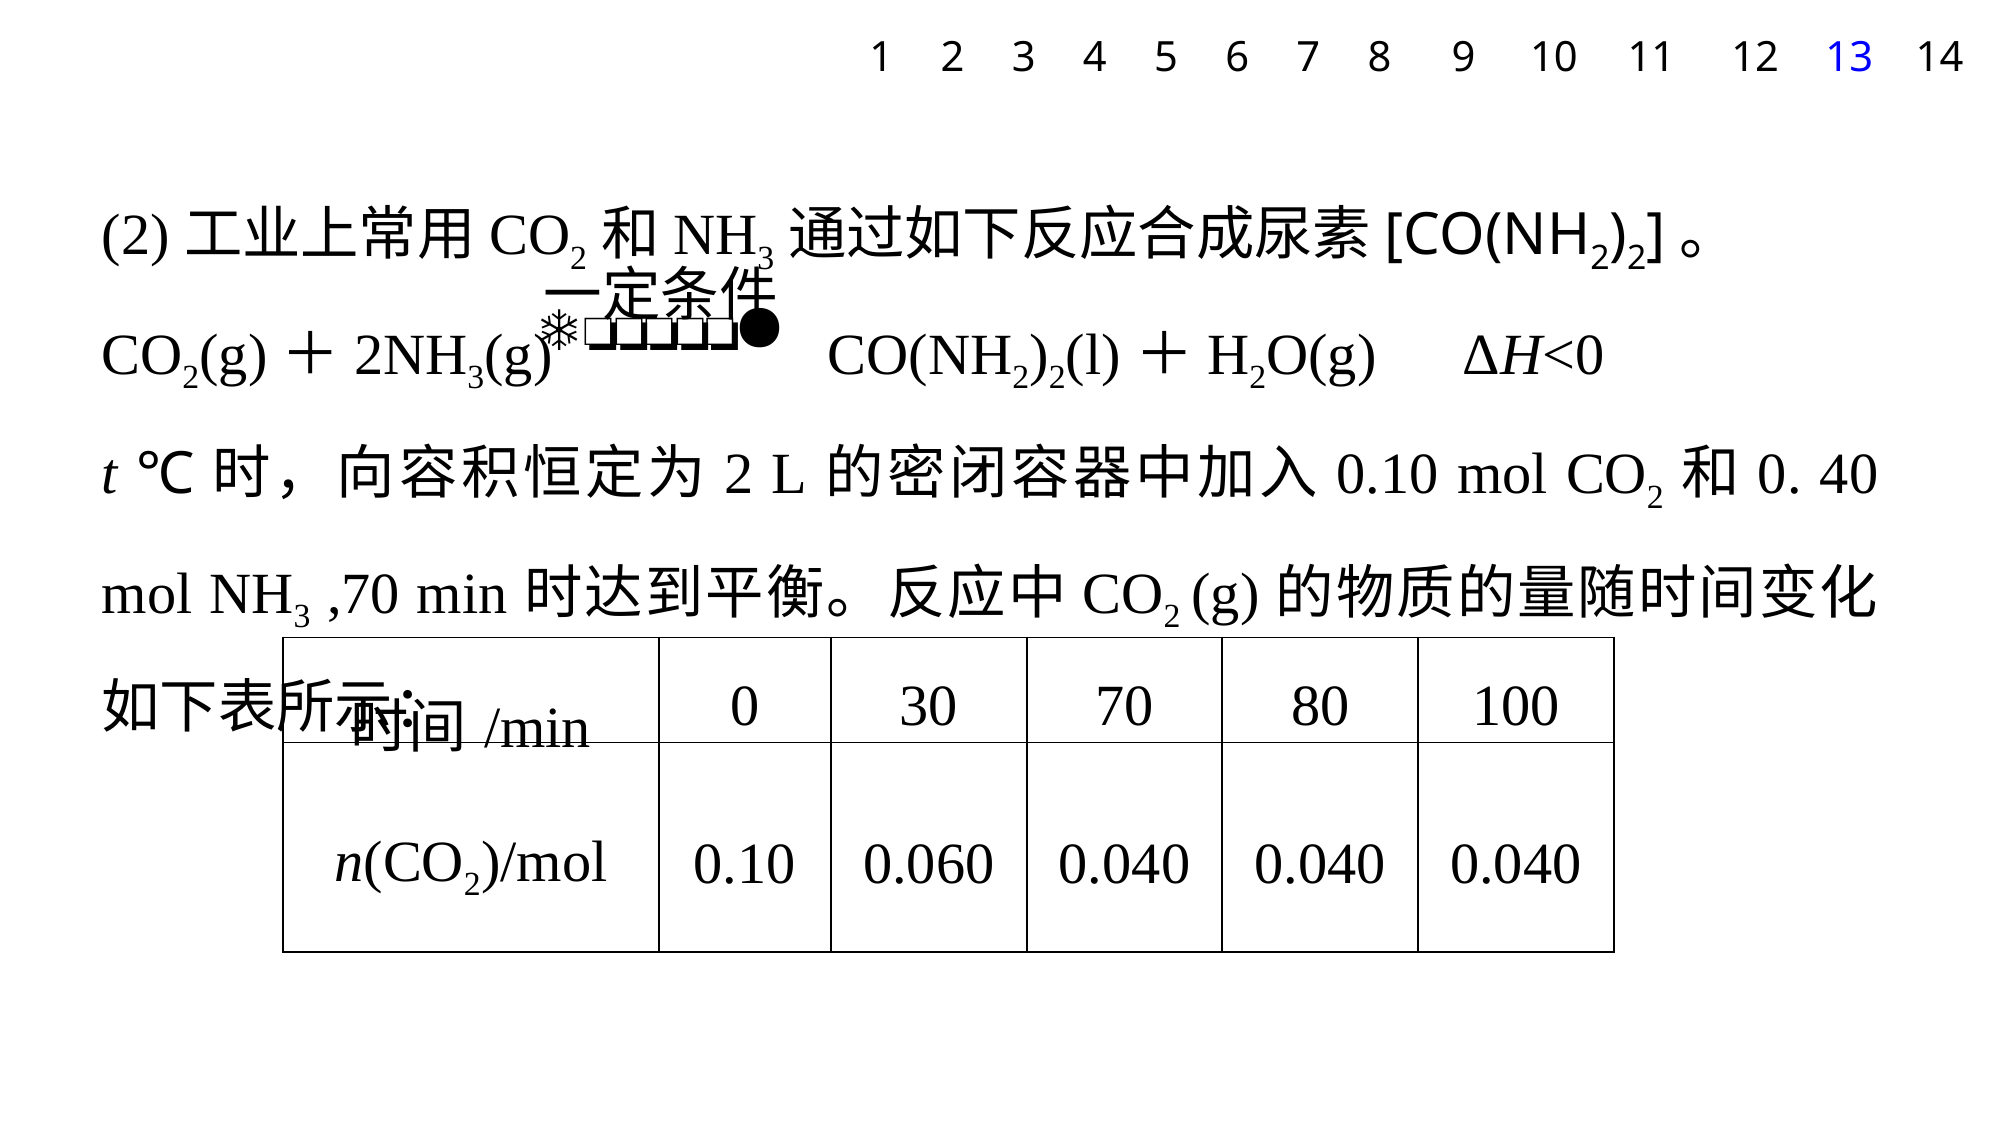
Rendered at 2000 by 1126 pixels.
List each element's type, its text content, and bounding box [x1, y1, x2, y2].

text_box 8 [1352, 7, 1412, 102]
table_header 70 [1028, 638, 1221, 742]
table_cell 0.040 [1028, 743, 1221, 951]
text_box 1 [854, 7, 914, 102]
text_box 12 [1707, 7, 1800, 102]
text_box 13 [1811, 7, 1894, 102]
text_box 6 [1210, 7, 1270, 102]
table_cell 0.060 [832, 743, 1026, 951]
table_header 30 [832, 638, 1026, 742]
text_box (2)工业上常用CO2和NH3通过如下反应合成尿素[CO(NH2)2]。 CO2(g)＋2NH3(g) CO(NH2)2(l)＋H2O(g) ΔH<0 t ℃时，向容积恒定为2 L的密闭容器中加入0.10 mol CO2和0. 40 mol NH3 ,70 min时达到平衡。反应中CO2 (g)的物质的量随时间变化如下表所示： [87, 149, 1894, 747]
table_cell n(CO2)/mol [284, 743, 658, 951]
text_box 9 [1423, 7, 1496, 102]
text_box 3 [996, 7, 1056, 102]
text_box 2 [925, 7, 985, 102]
text_box 10 [1507, 7, 1599, 102]
table_header 80 [1223, 638, 1417, 742]
text_box 5 [1139, 7, 1199, 102]
table_cell 0.040 [1419, 743, 1613, 951]
text_box 14 [1905, 7, 1984, 102]
text_box 11 [1610, 7, 1696, 102]
text_box 7 [1281, 7, 1341, 102]
table_cell 0.10 [660, 743, 830, 951]
table_header 时间/min [284, 638, 658, 742]
text_box 4 [1067, 7, 1127, 102]
table_header 0 [660, 638, 830, 742]
table_cell 0.040 [1223, 743, 1417, 951]
table_header 100 [1419, 638, 1613, 742]
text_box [538, 243, 844, 407]
